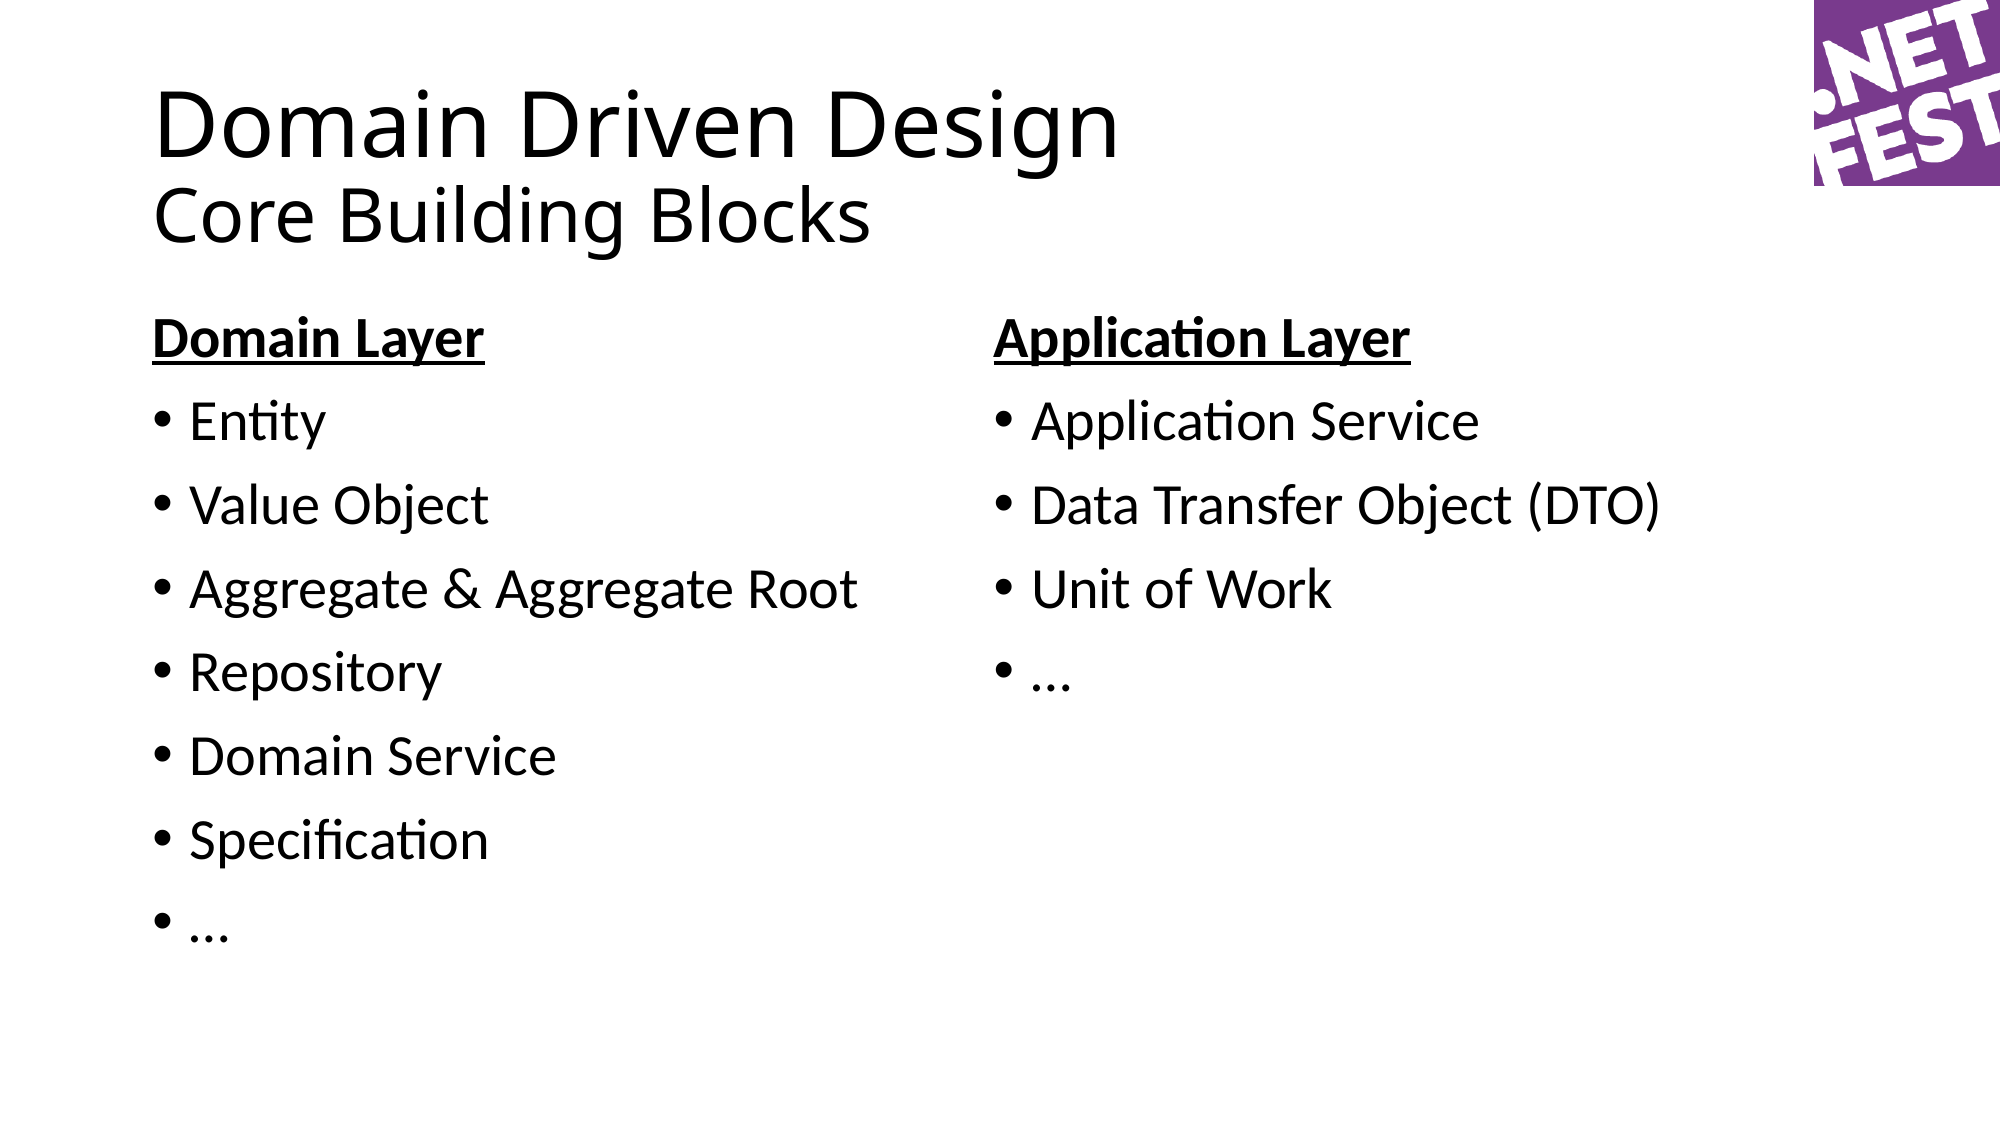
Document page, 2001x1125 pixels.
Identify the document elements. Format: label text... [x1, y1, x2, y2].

title Domain Driven Design Core Building Blocks [137, 59, 1863, 278]
text_box Application Layer Application Service Data Transfer Object (DTO) Unit of Work … [978, 299, 1694, 1014]
picture [1814, 0, 2000, 186]
list Domain Layer Entity Value Object Aggregate & Aggregate Root Repository Domain Service Specification … [137, 299, 886, 1014]
